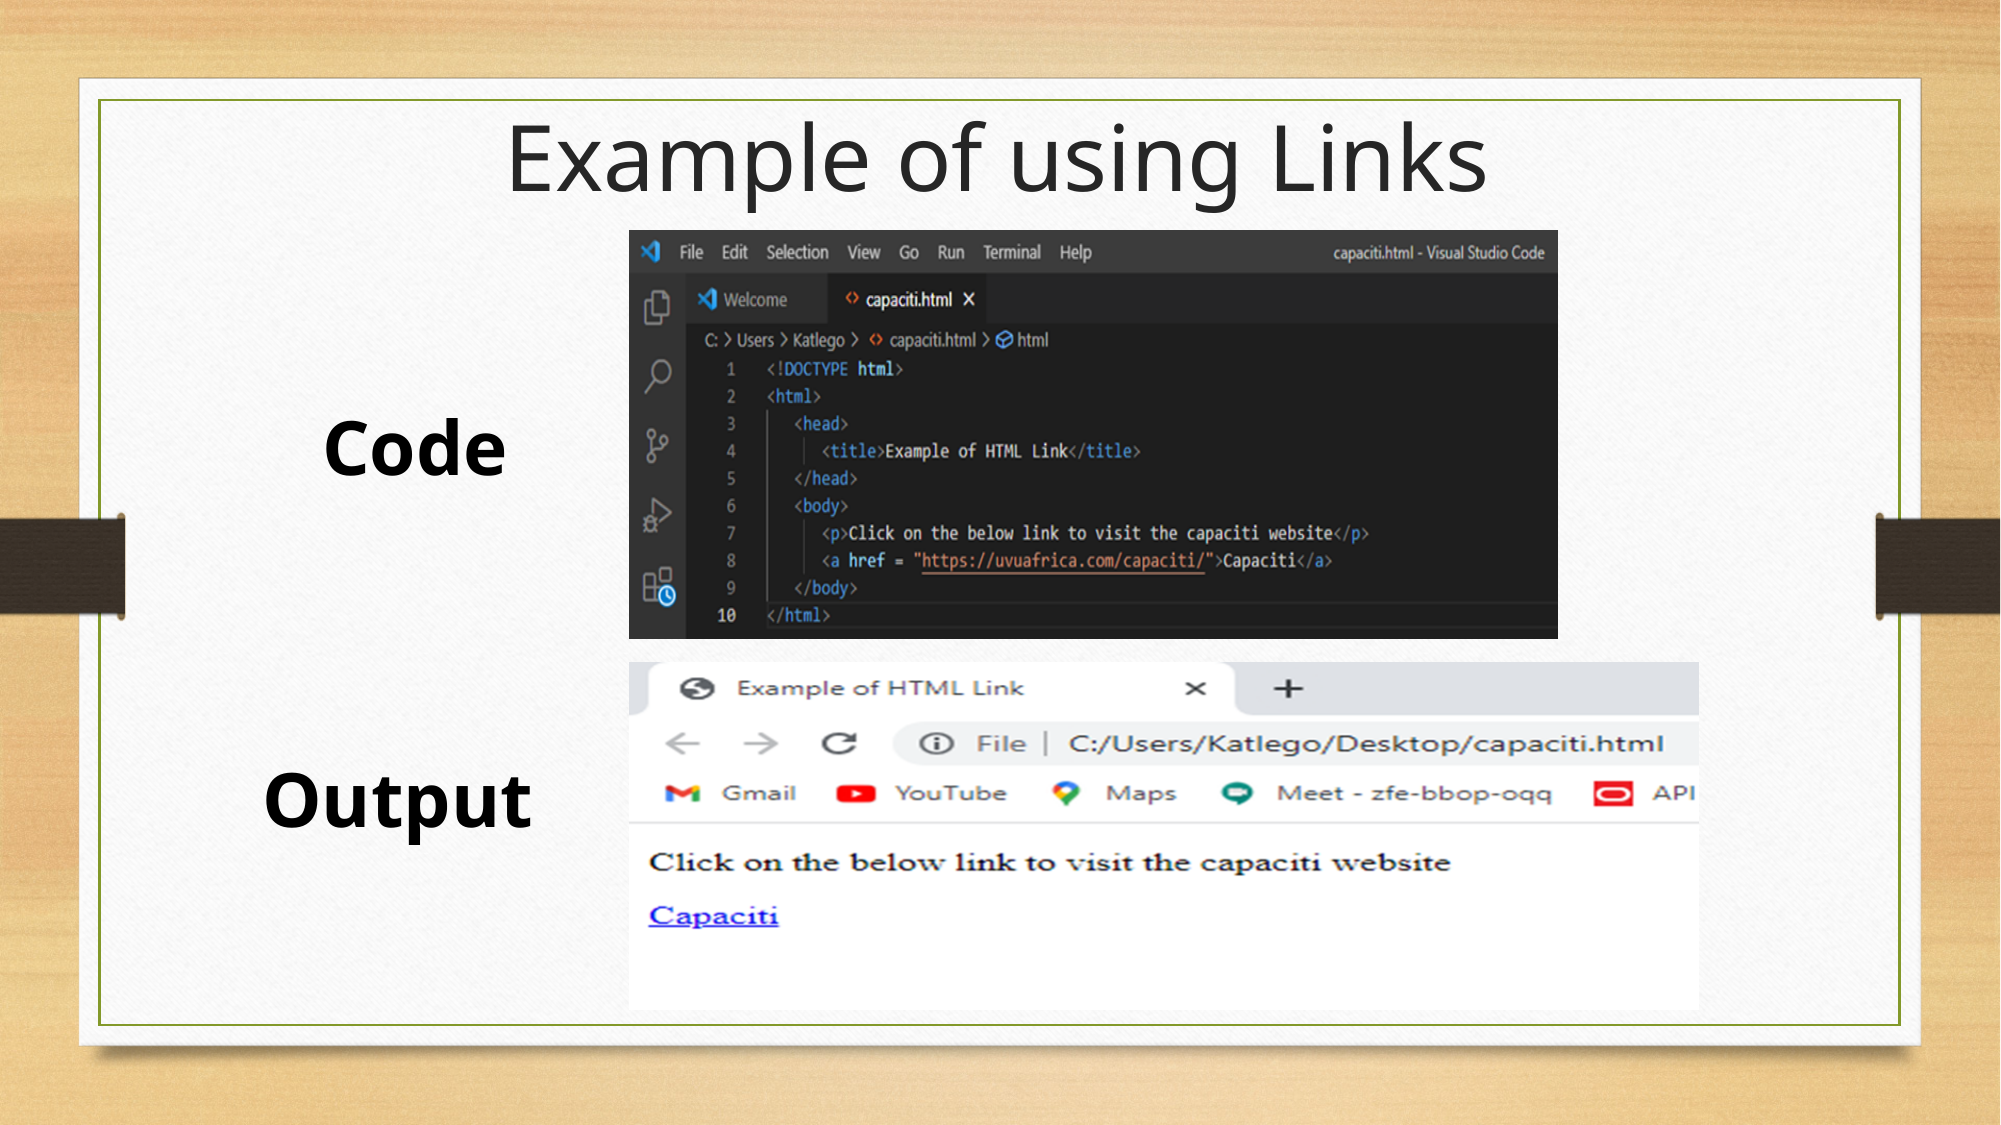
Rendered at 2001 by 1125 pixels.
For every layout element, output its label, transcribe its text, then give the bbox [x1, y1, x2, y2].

text_box Code [307, 393, 524, 499]
text_box Output [247, 745, 548, 851]
text_box Example of using Links [489, 92, 1506, 218]
picture [0, 0, 2001, 1125]
